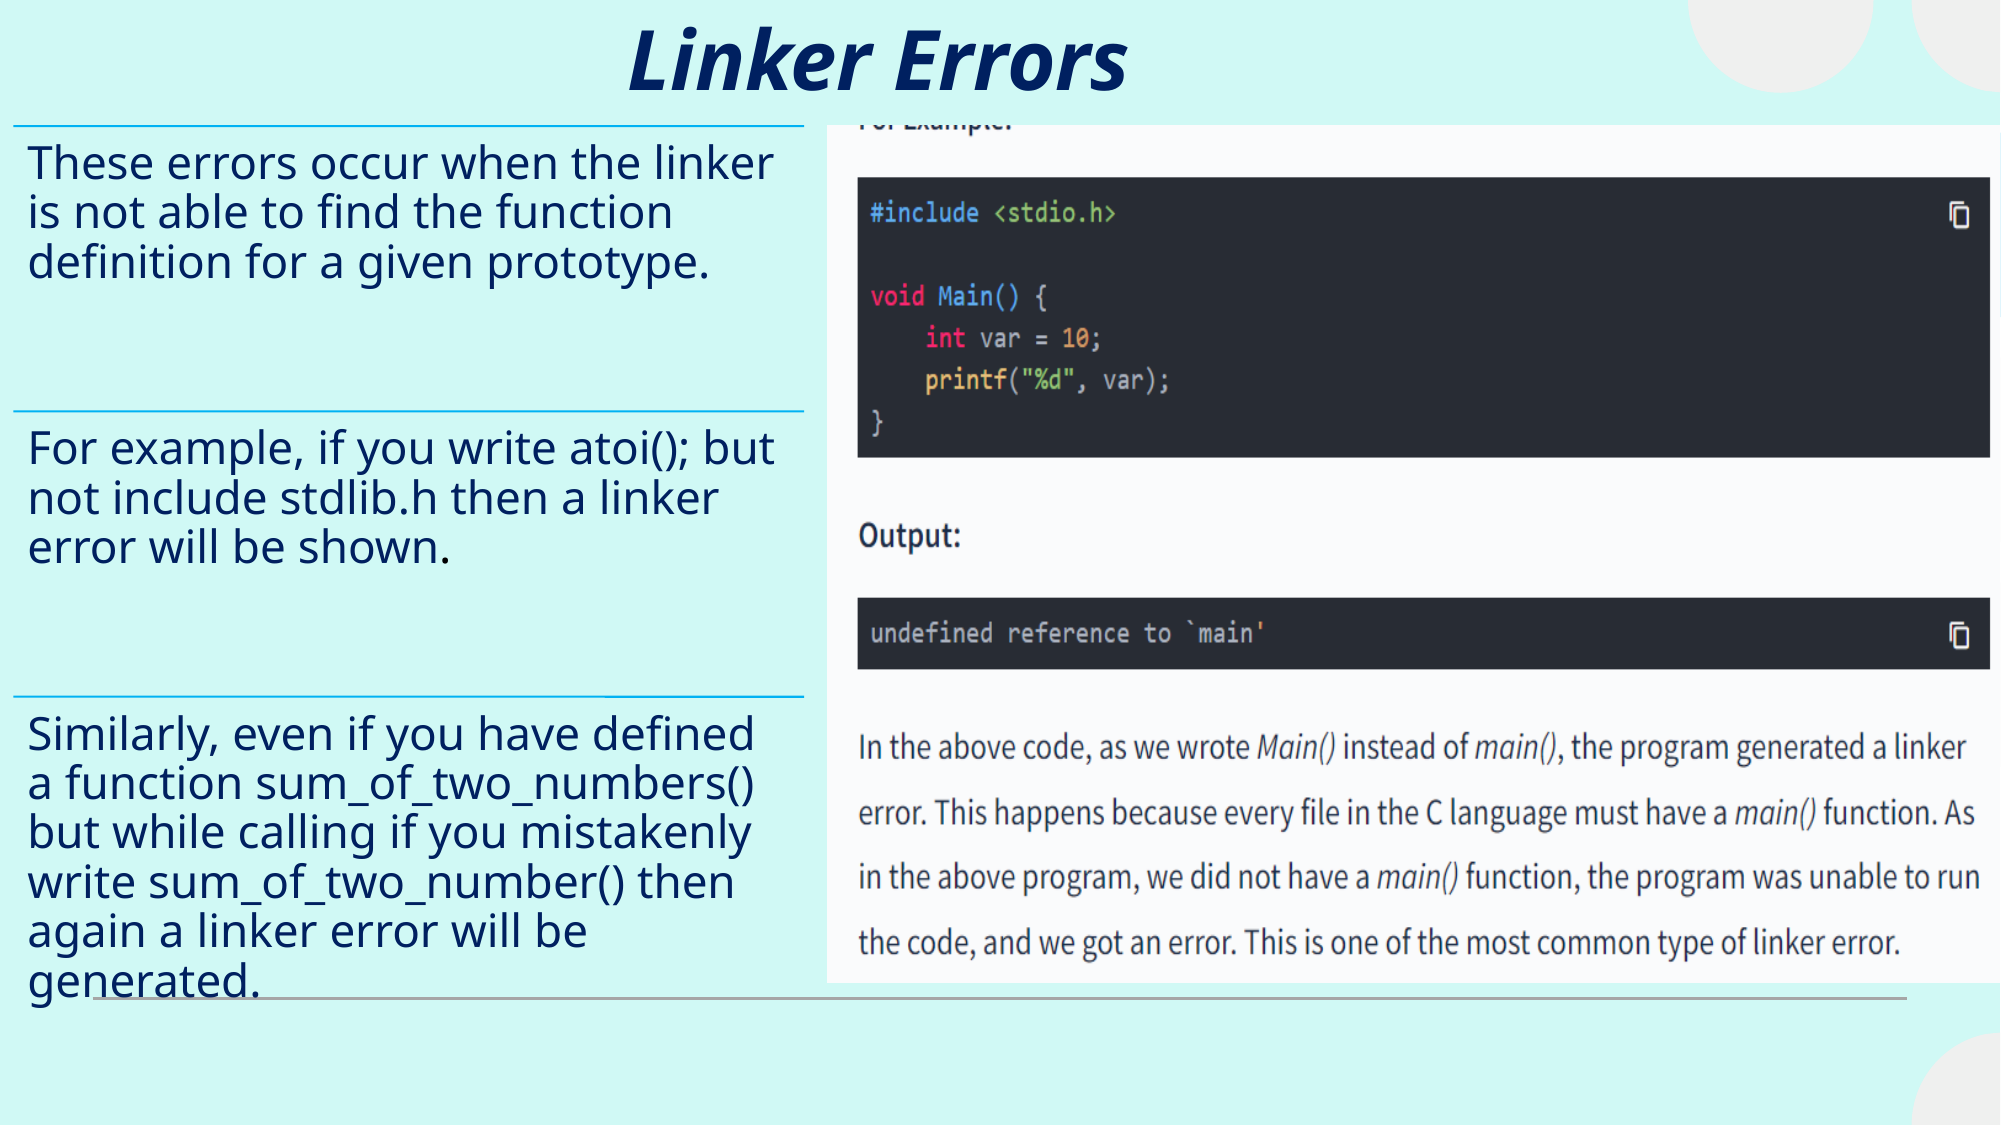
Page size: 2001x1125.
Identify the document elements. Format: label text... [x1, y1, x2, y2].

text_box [13, 125, 804, 983]
title Linker Errors [560, 0, 1153, 126]
picture [826, 125, 2001, 983]
